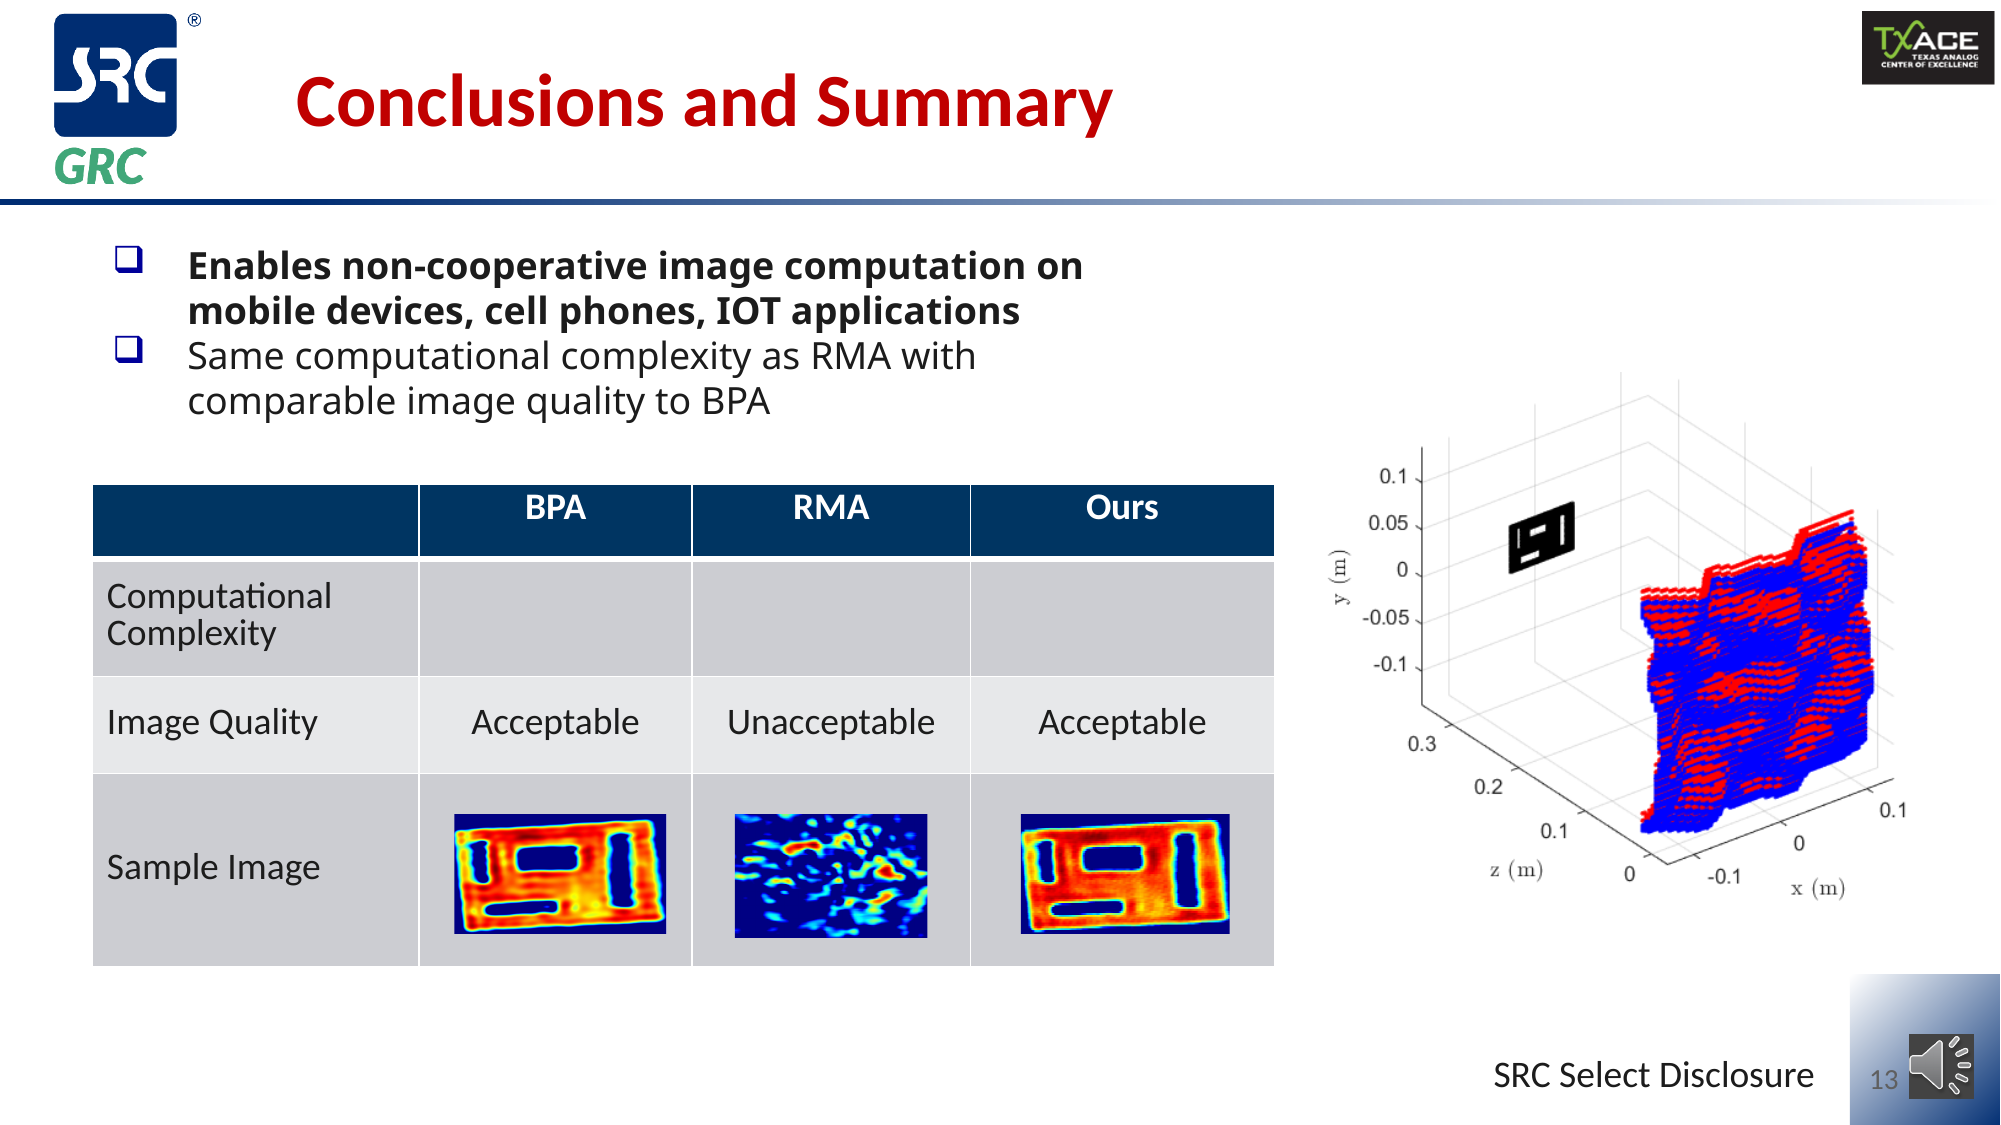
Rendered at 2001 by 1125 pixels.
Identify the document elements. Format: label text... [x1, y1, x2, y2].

picture [1323, 372, 1924, 934]
picture [1020, 814, 1230, 934]
picture [1862, 11, 1995, 85]
picture [734, 814, 928, 938]
title Conclusions and Summary [281, 23, 1863, 183]
picture [454, 814, 668, 934]
text_box Enables non-cooperative image computation on mobile devices, cell phones, IOT applications Same computational complexity as RMA with comparable image quality to BPA [97, 234, 1192, 475]
picture [1908, 1033, 1975, 1100]
footer SRC Select Disclosure [1030, 1042, 1831, 1103]
picture [40, 0, 235, 198]
